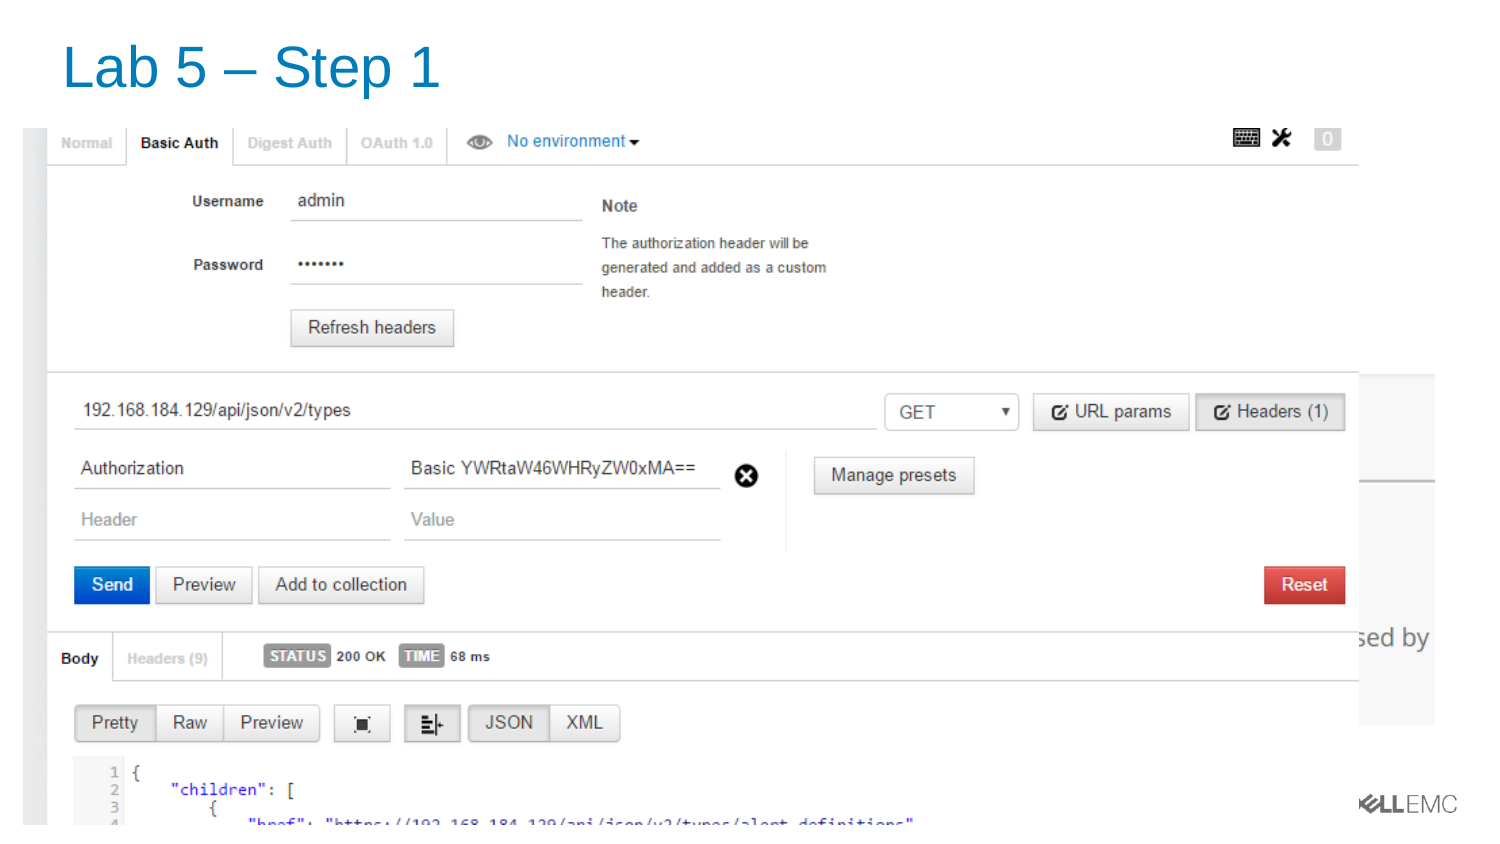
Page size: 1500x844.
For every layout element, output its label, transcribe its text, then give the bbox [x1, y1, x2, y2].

list Chrome  More Tools  Extensions Get more Extensions [1364, 162, 1450, 725]
picture [23, 127, 1457, 825]
title Lab 5 – Step 1 [62, 37, 1450, 113]
